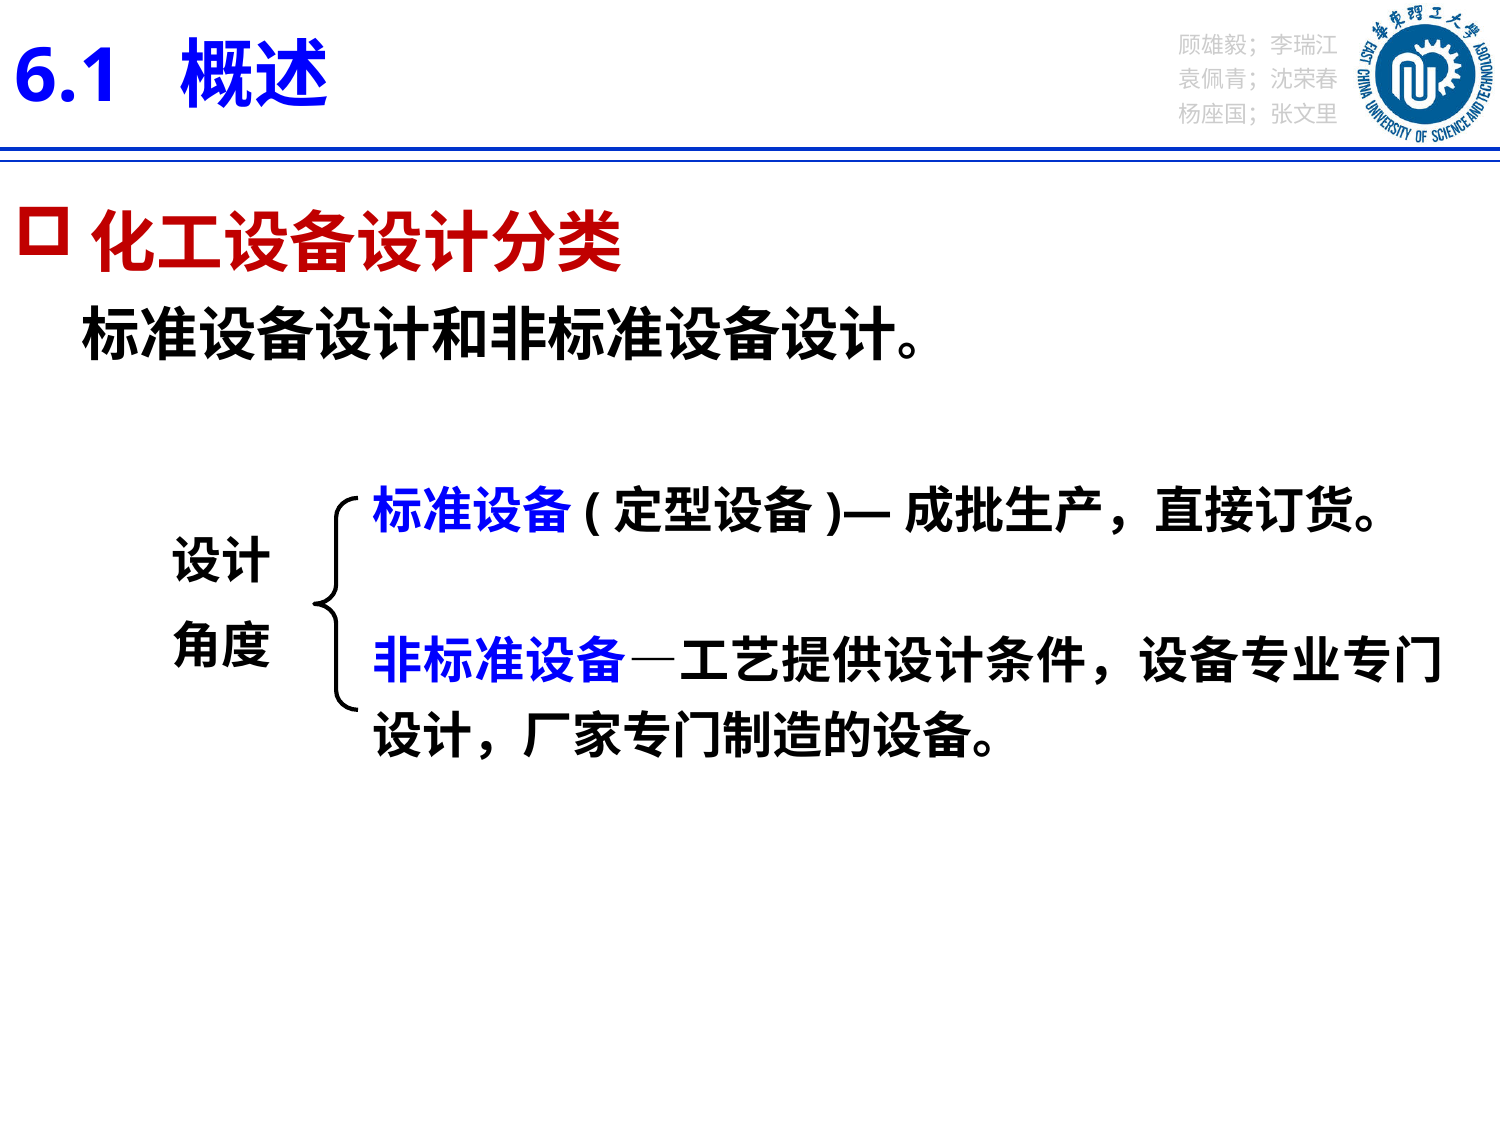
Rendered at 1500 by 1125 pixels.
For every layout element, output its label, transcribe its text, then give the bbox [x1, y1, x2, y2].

text_box 化工设备设计分类 标准设备设计和非标准设备设计。 [0, 172, 1483, 375]
text_box [314, 497, 358, 710]
picture [1353, 124, 1495, 145]
text_box 6.1 概述 [0, 19, 1500, 124]
text_box 设计 角度 [122, 521, 320, 681]
text_box 标准设备(定型设备)—成批生产，直接订货。 非标准设备—工艺提供设计条件，设备专业专门设计，厂家专门制造的设备。 [357, 456, 1459, 771]
picture [1353, 3, 1495, 19]
